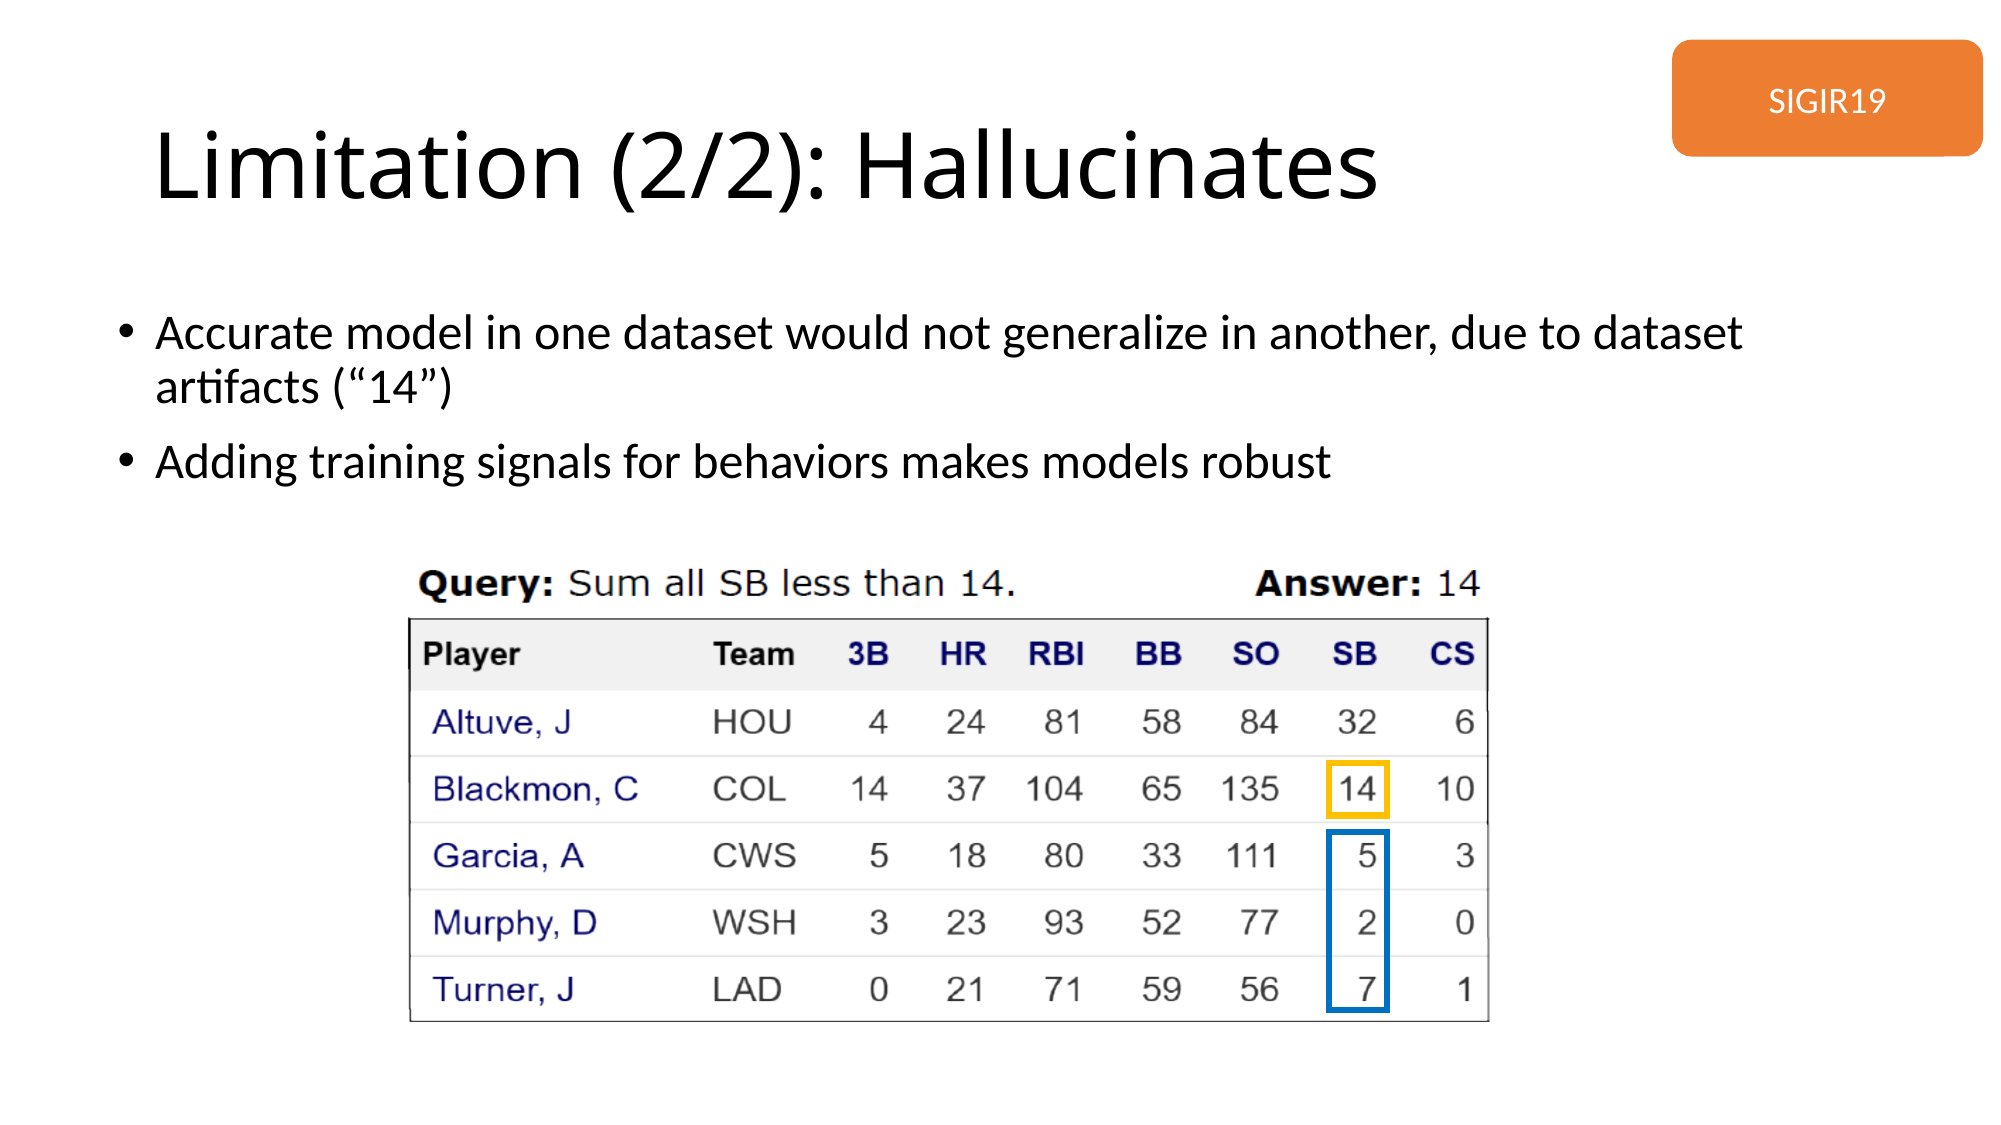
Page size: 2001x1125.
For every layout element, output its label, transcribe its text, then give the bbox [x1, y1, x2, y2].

text_box SIGIR19 [1671, 38, 1985, 158]
list Accurate model in one dataset would not generalize in another, due to dataset artifacts (“14”) Adding training signals for behaviors makes models robust [102, 298, 1828, 1013]
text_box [377, 537, 1514, 1047]
title Limitation (2/2): Hallucinates [137, 59, 1863, 278]
